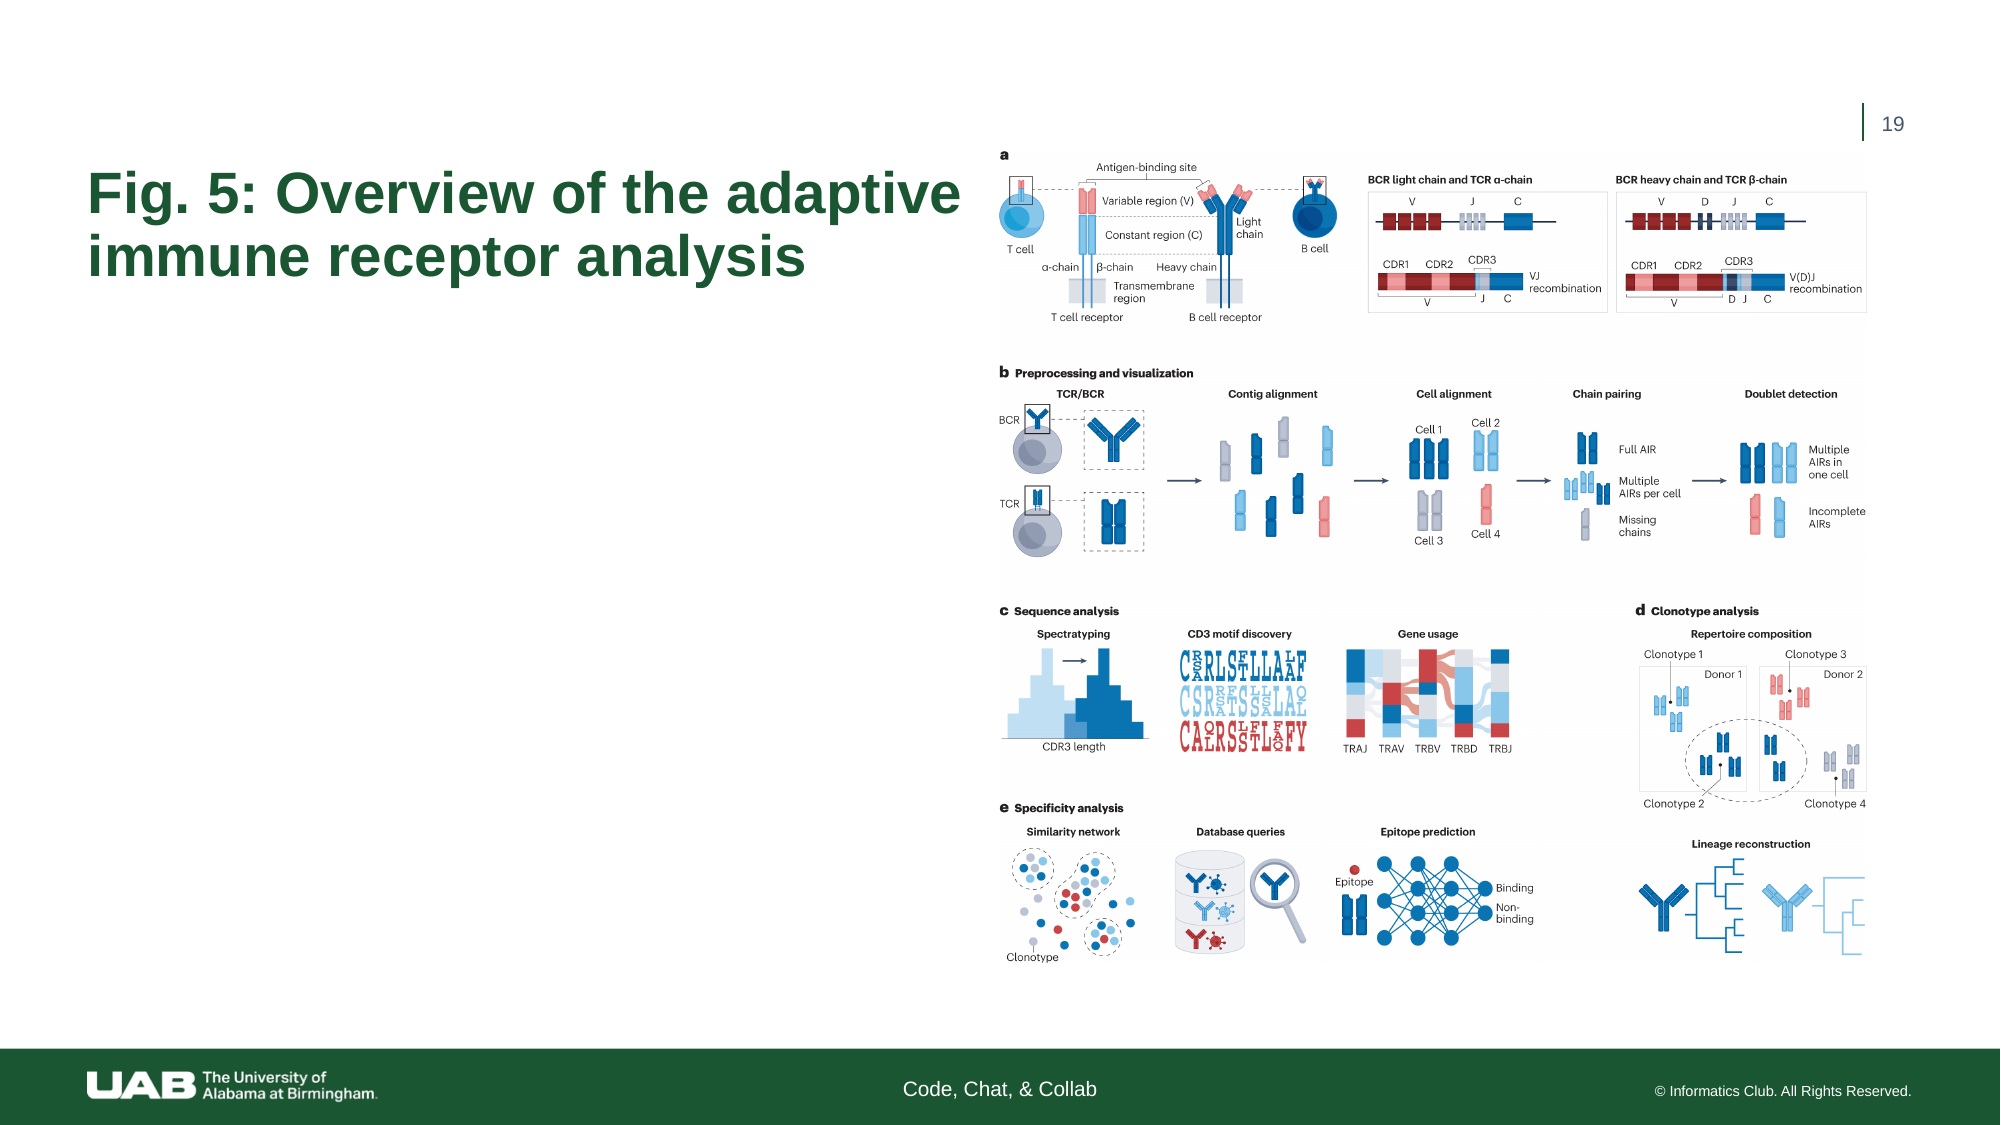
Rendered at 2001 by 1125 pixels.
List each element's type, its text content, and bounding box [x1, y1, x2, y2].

picture [999, 151, 1867, 963]
slide_number 19 [1881, 93, 1932, 154]
picture [87, 1071, 378, 1125]
title Fig. 5: Overview of the adaptive immune receptor analysis [87, 78, 1000, 375]
